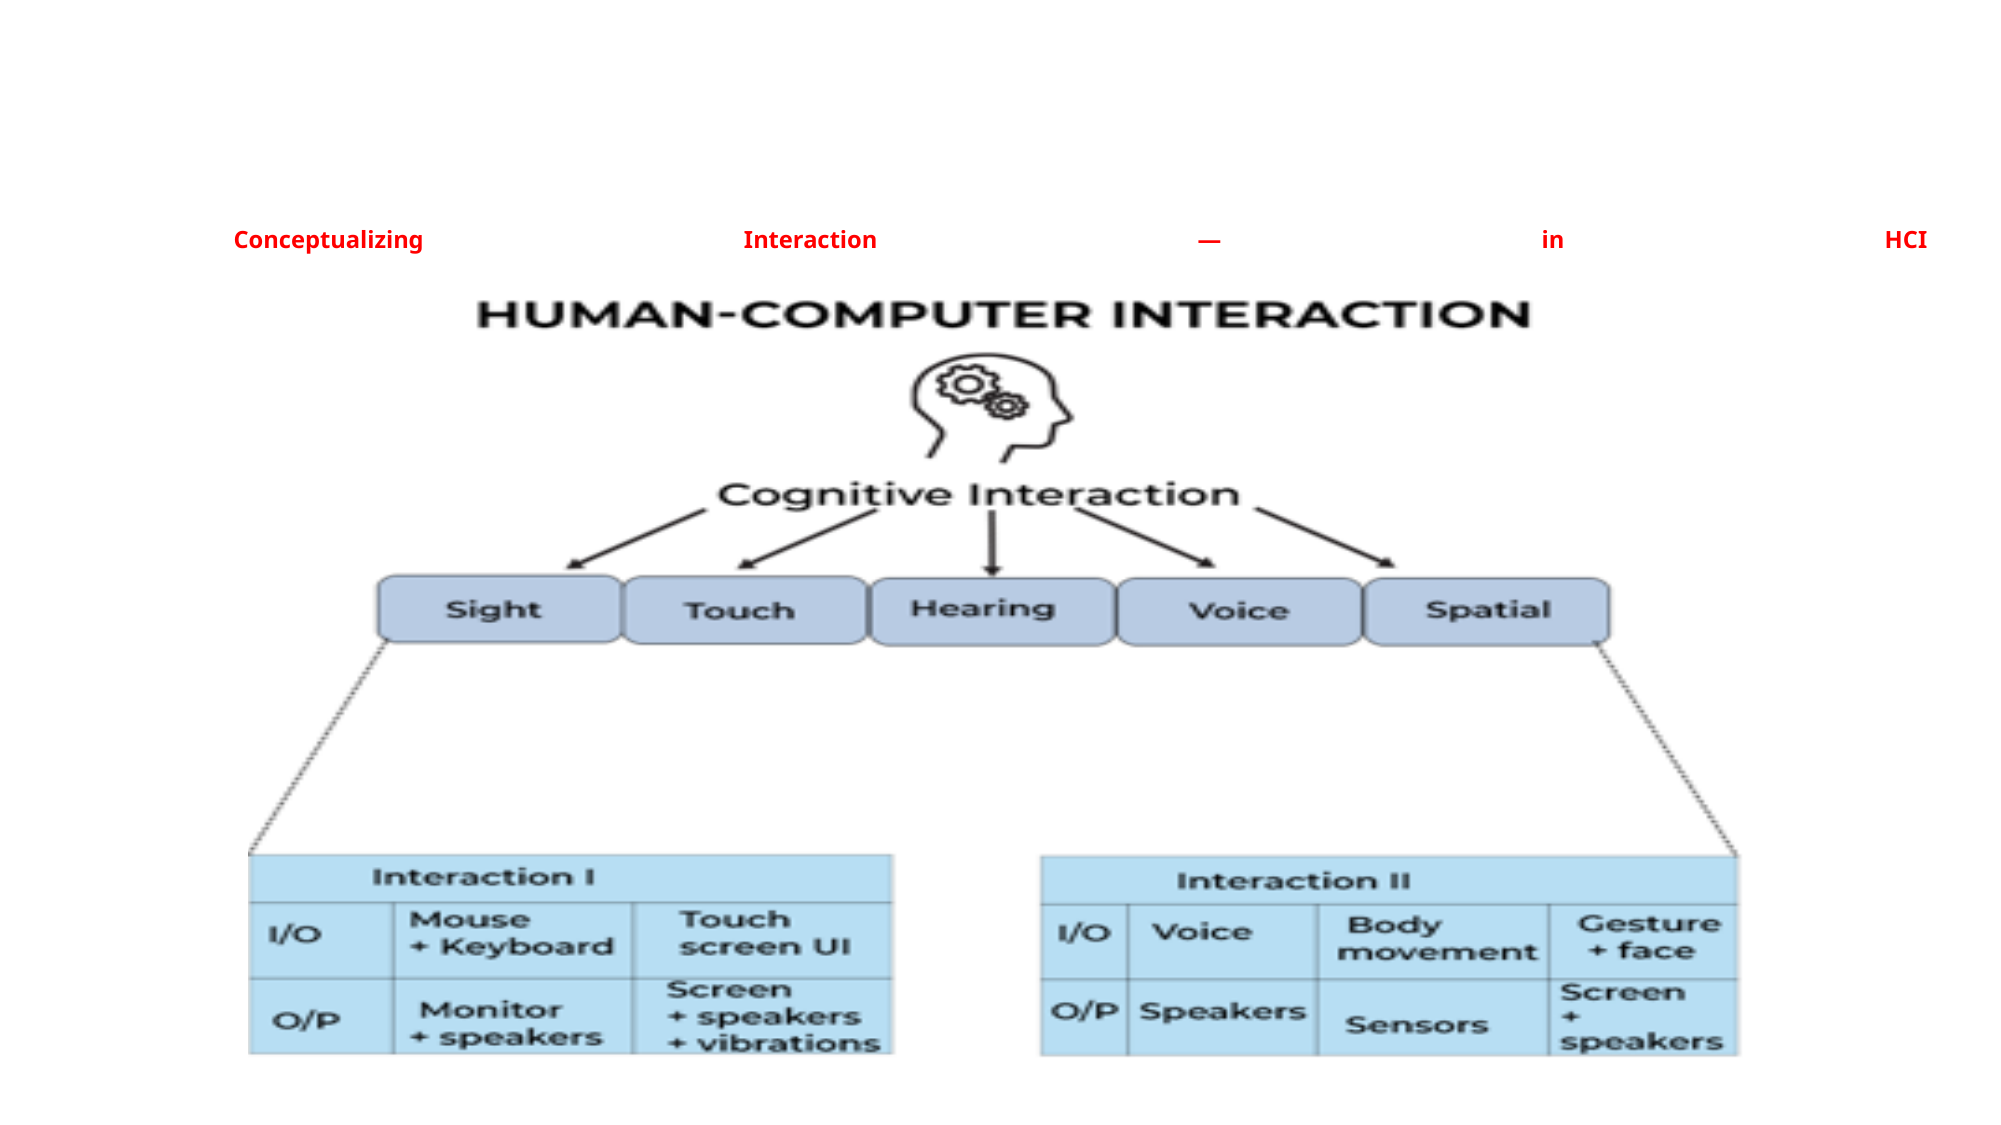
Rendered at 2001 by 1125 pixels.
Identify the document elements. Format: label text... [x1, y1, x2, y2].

title Conceptualizing Interaction — in HCI [218, 220, 1944, 291]
picture [247, 290, 1747, 1073]
